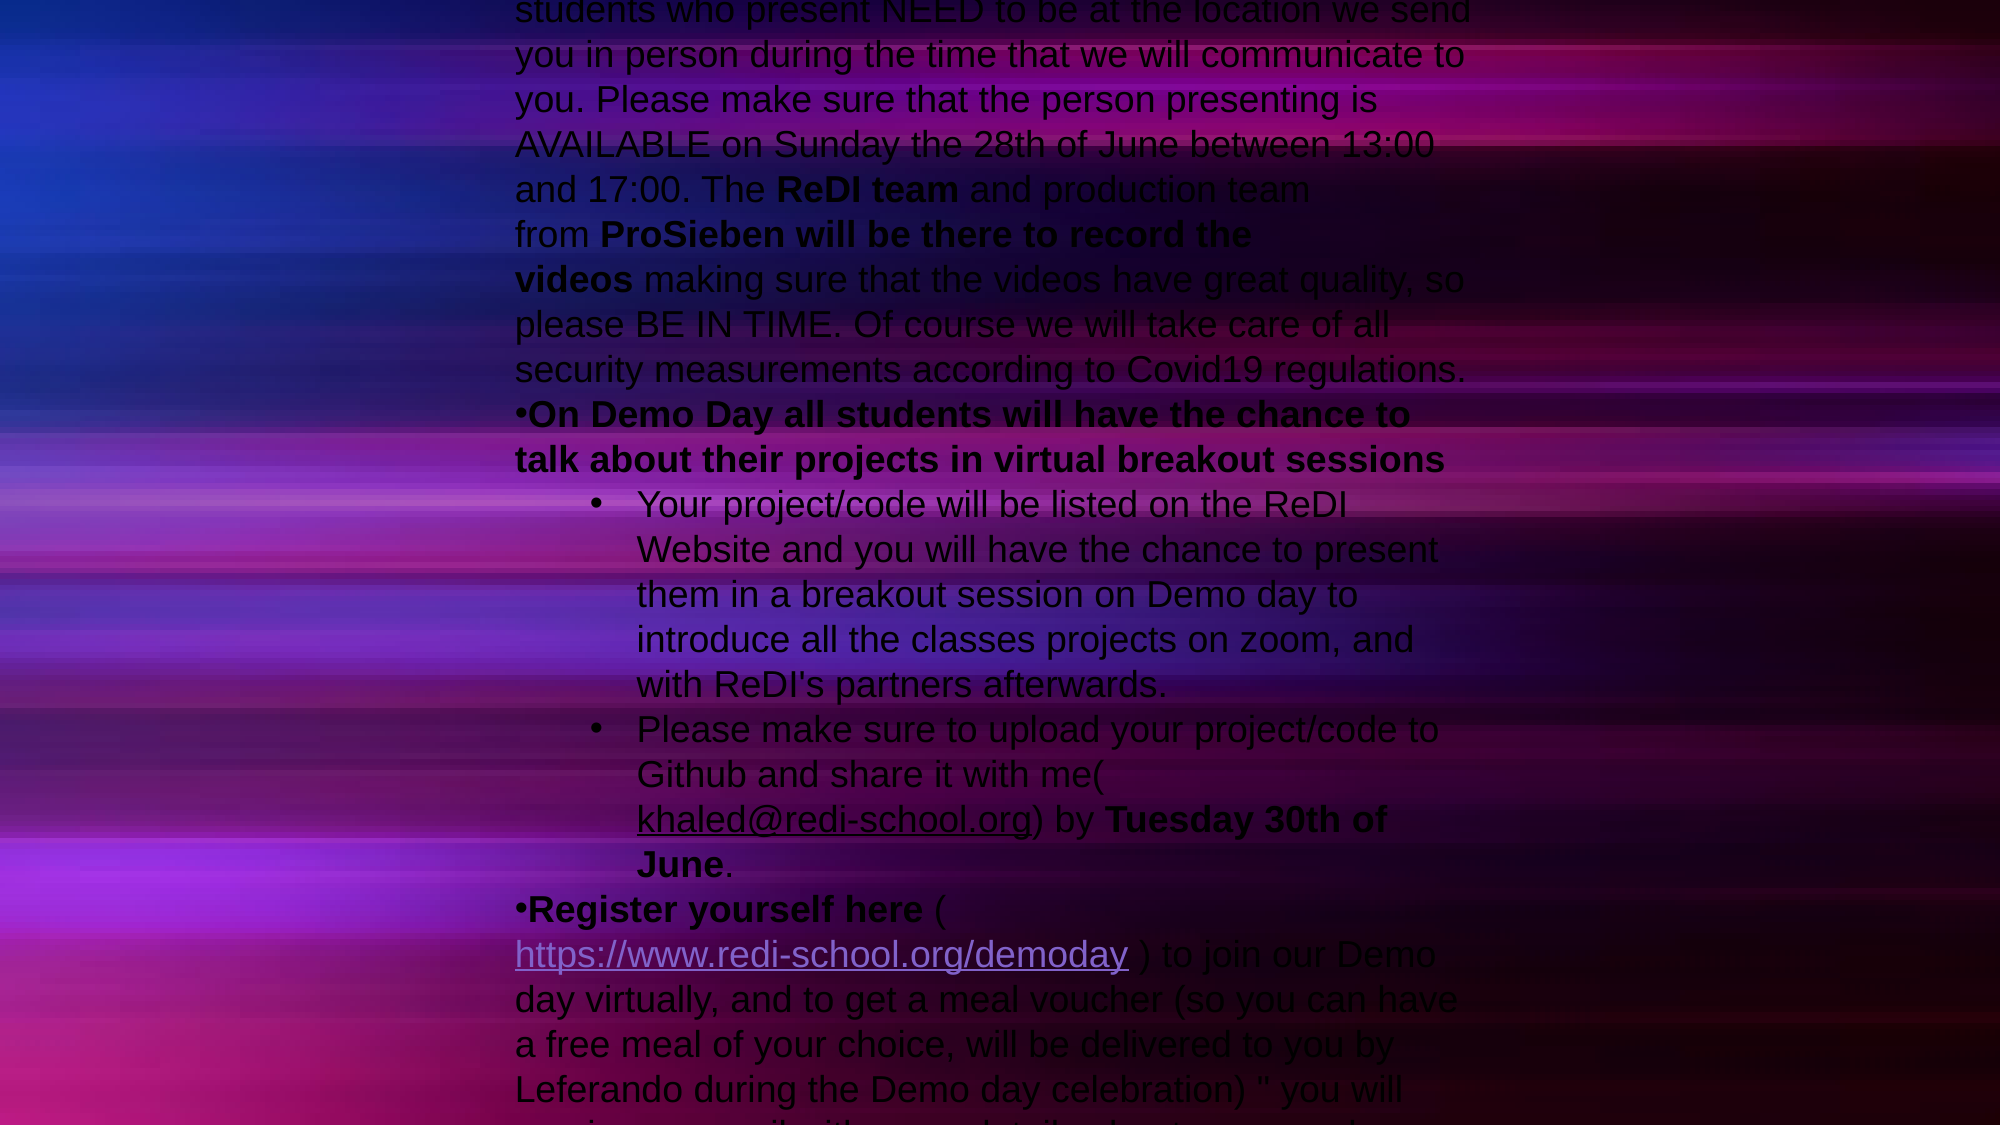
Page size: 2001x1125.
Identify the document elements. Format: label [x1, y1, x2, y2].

text_box [0, 0, 2000, 1125]
